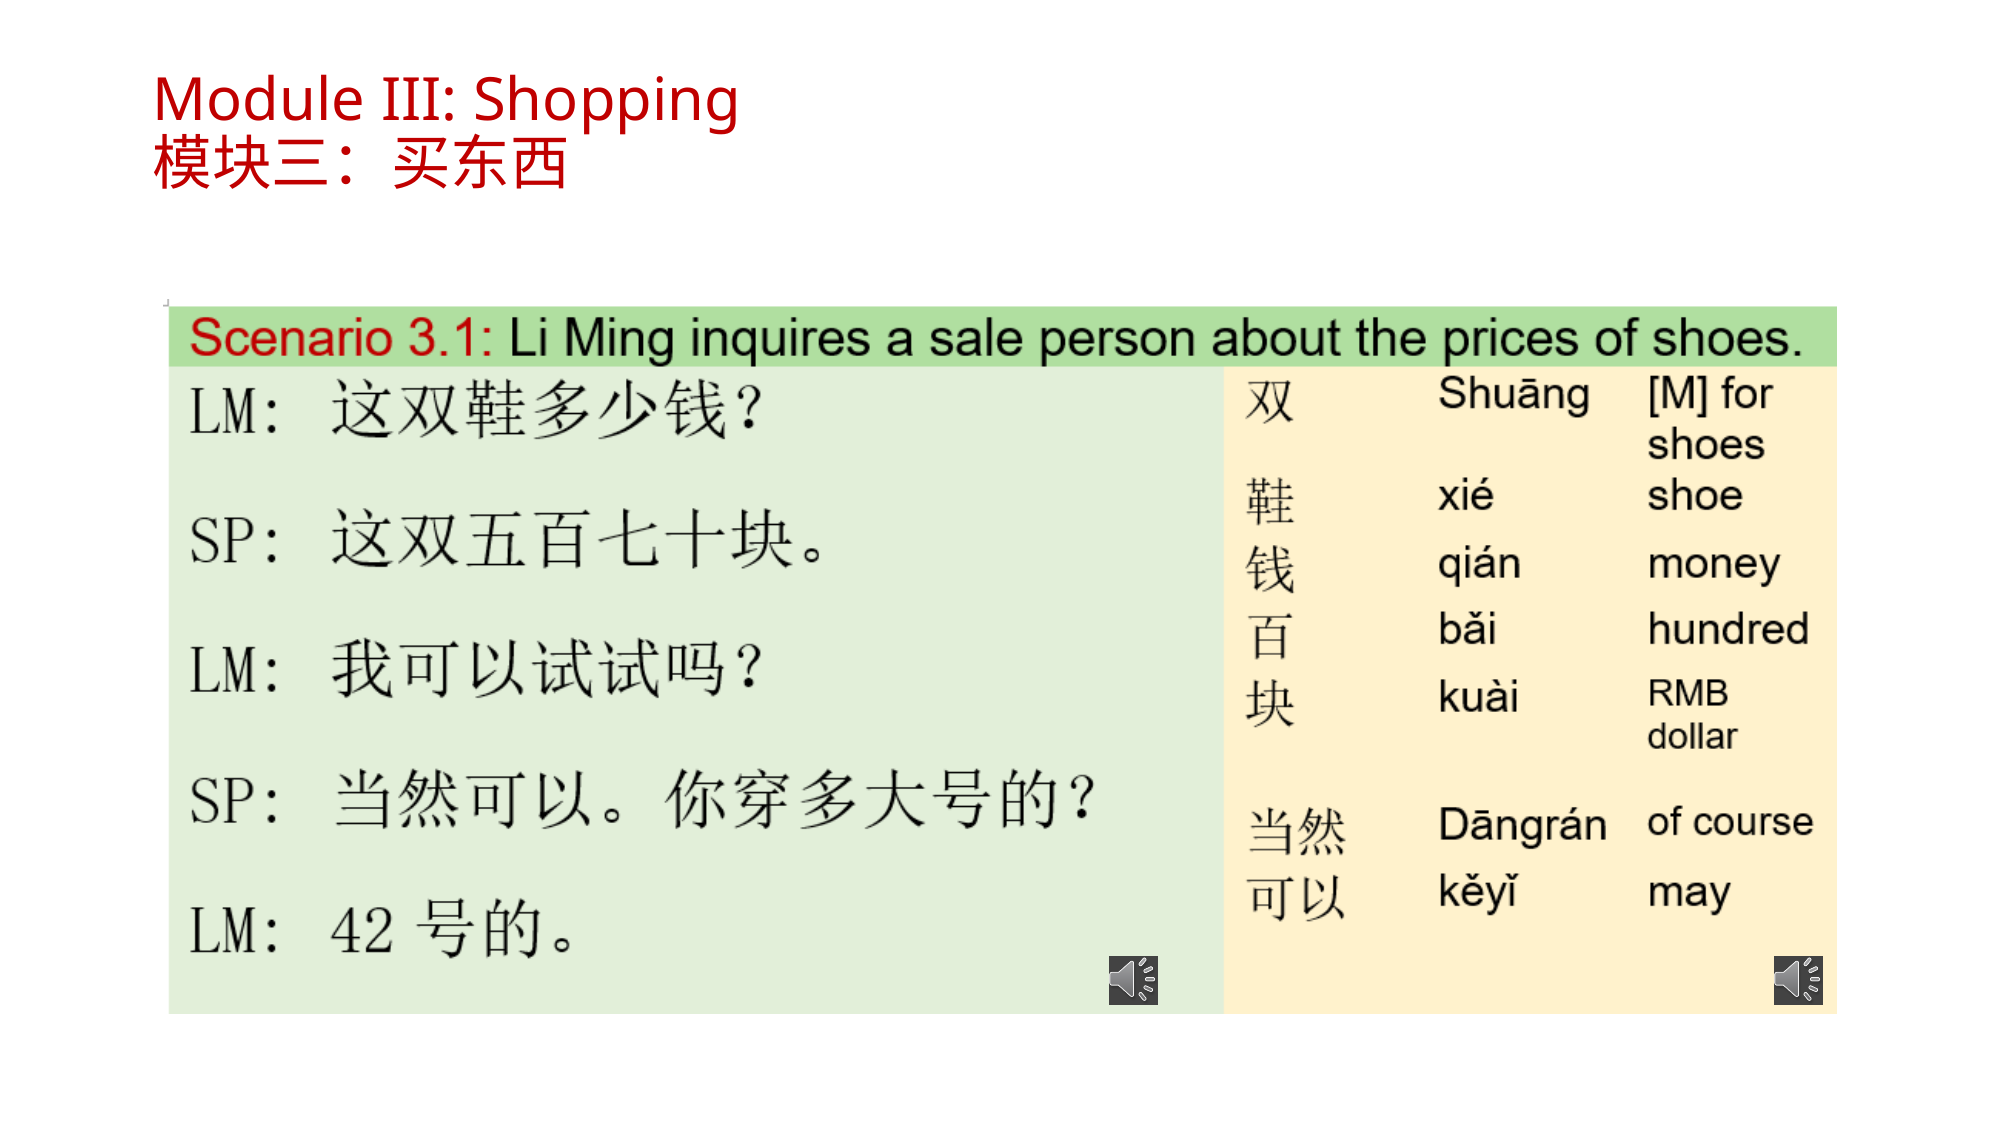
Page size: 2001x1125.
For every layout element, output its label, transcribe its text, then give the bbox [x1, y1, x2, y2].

title Module III: Shopping 模块三：买东西 [137, 59, 1863, 278]
picture [1773, 955, 1824, 1006]
picture [1108, 955, 1159, 1006]
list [163, 299, 1836, 1014]
